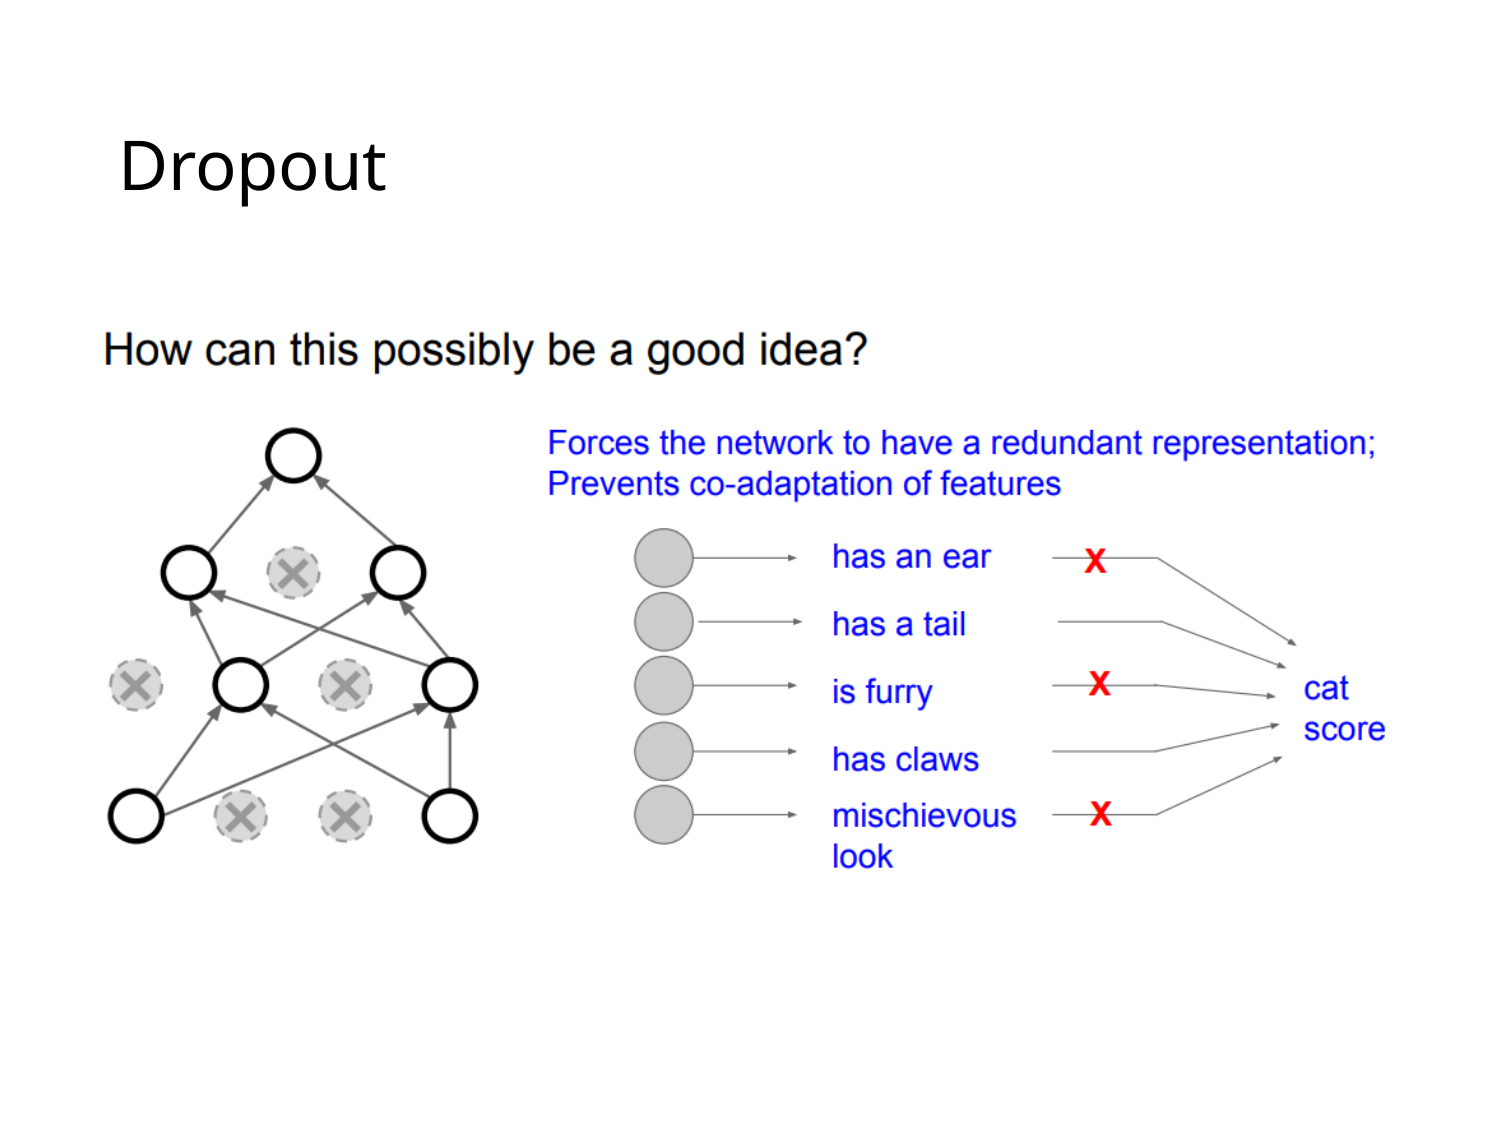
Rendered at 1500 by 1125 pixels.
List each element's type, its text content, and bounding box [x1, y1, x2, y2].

title Dropout [103, 59, 1397, 278]
picture [87, 324, 1413, 887]
